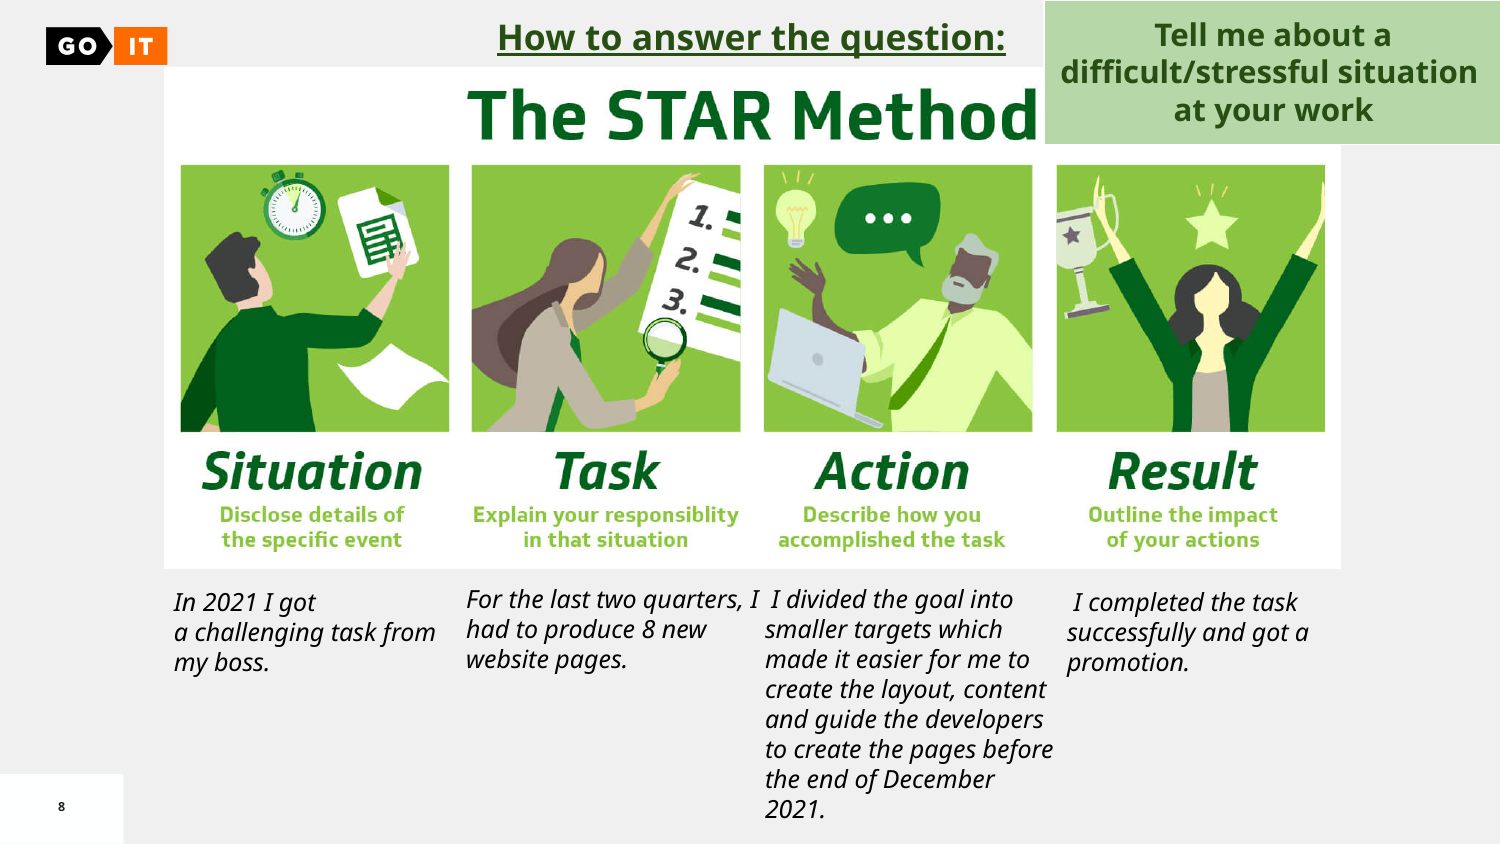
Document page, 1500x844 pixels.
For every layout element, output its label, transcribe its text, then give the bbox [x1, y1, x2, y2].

picture [46, 27, 168, 65]
text_box In 2021 I got a challenging task from my boss. [159, 571, 470, 692]
text_box Tell me about a difficult/stressful situation at your work [1125, 0, 1500, 143]
text_box For the last two quarters, I had to produce 8 new website pages. [470, 577, 750, 689]
text_box I divided the goal into smaller targets which made it easier for me to create the layout, content and guide the developers to create the pages before the end of December 2021. [750, 577, 1070, 838]
picture [164, 67, 1341, 569]
text_box How to answer the question: [481, 0, 1125, 65]
text_box I completed the task successfully and got a promotion. [1052, 571, 1393, 692]
